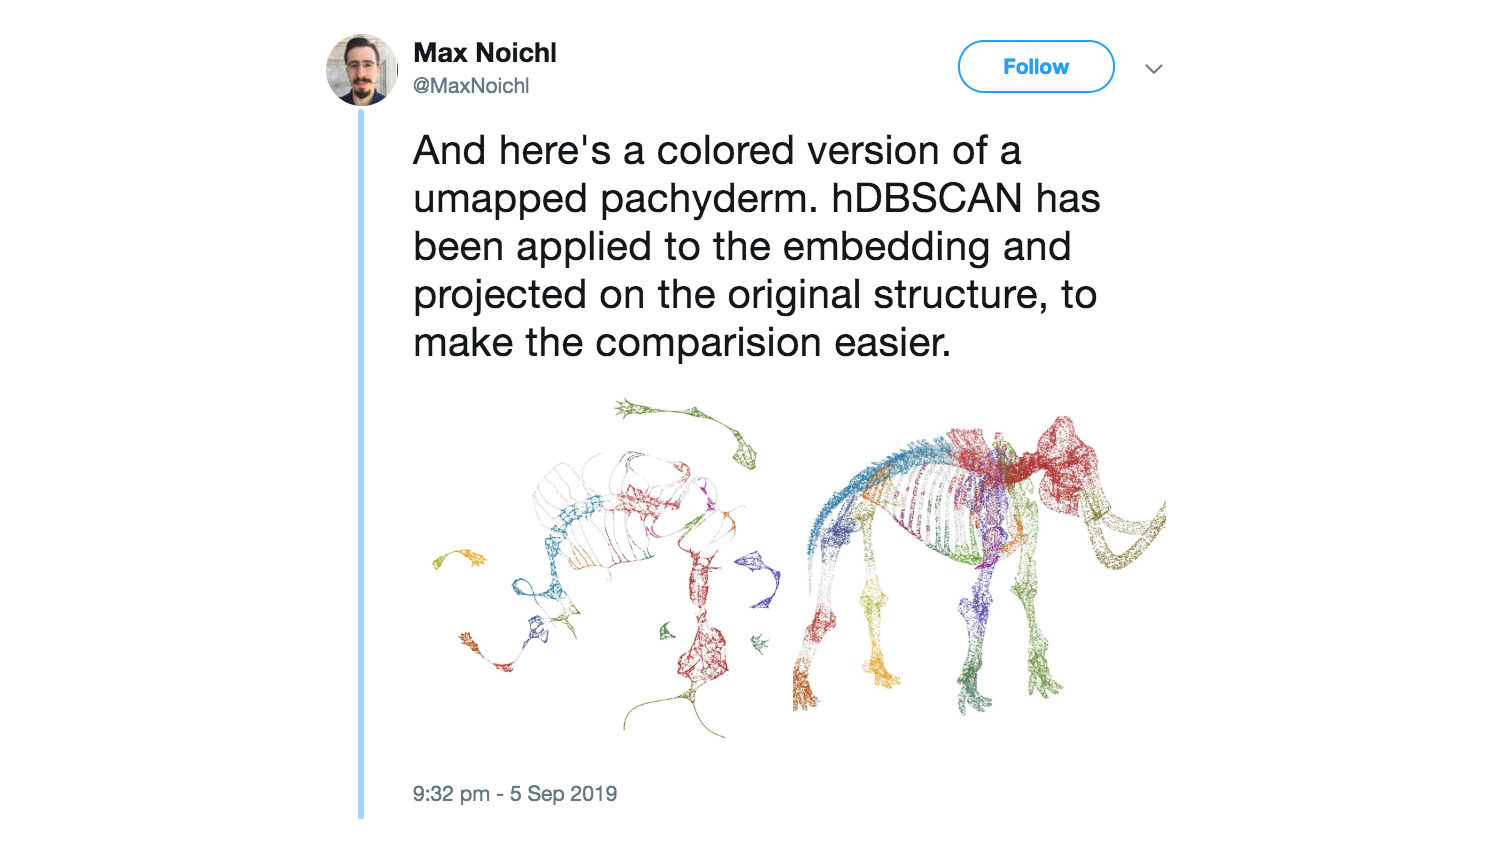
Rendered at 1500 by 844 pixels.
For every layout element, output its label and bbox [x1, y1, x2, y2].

picture [294, 24, 1206, 819]
